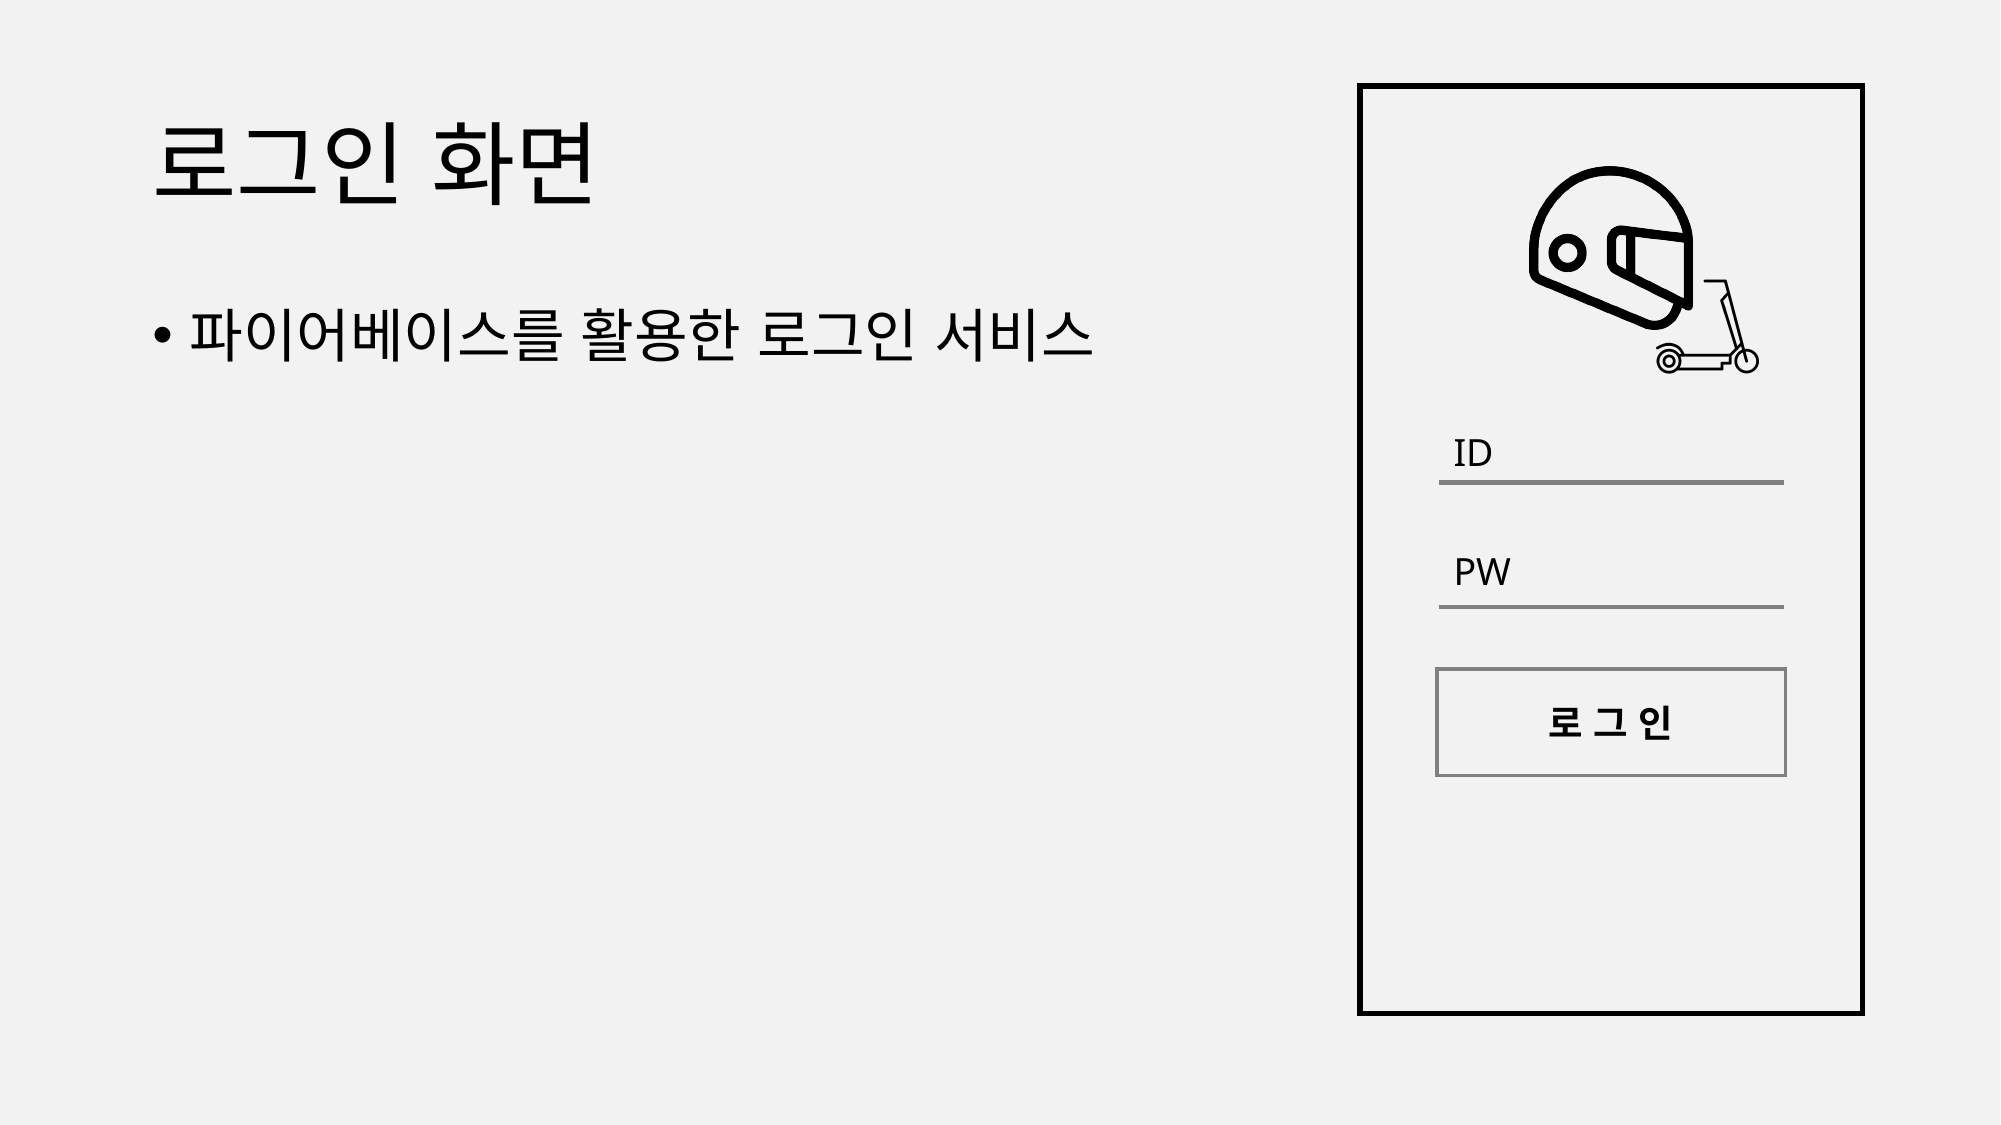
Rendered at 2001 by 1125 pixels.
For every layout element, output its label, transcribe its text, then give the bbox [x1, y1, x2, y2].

title 로그인 화면 [137, 59, 1863, 278]
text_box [1359, 86, 1863, 1014]
list 파이어베이스를 활용한 로그인 서비스 [137, 299, 1357, 1014]
